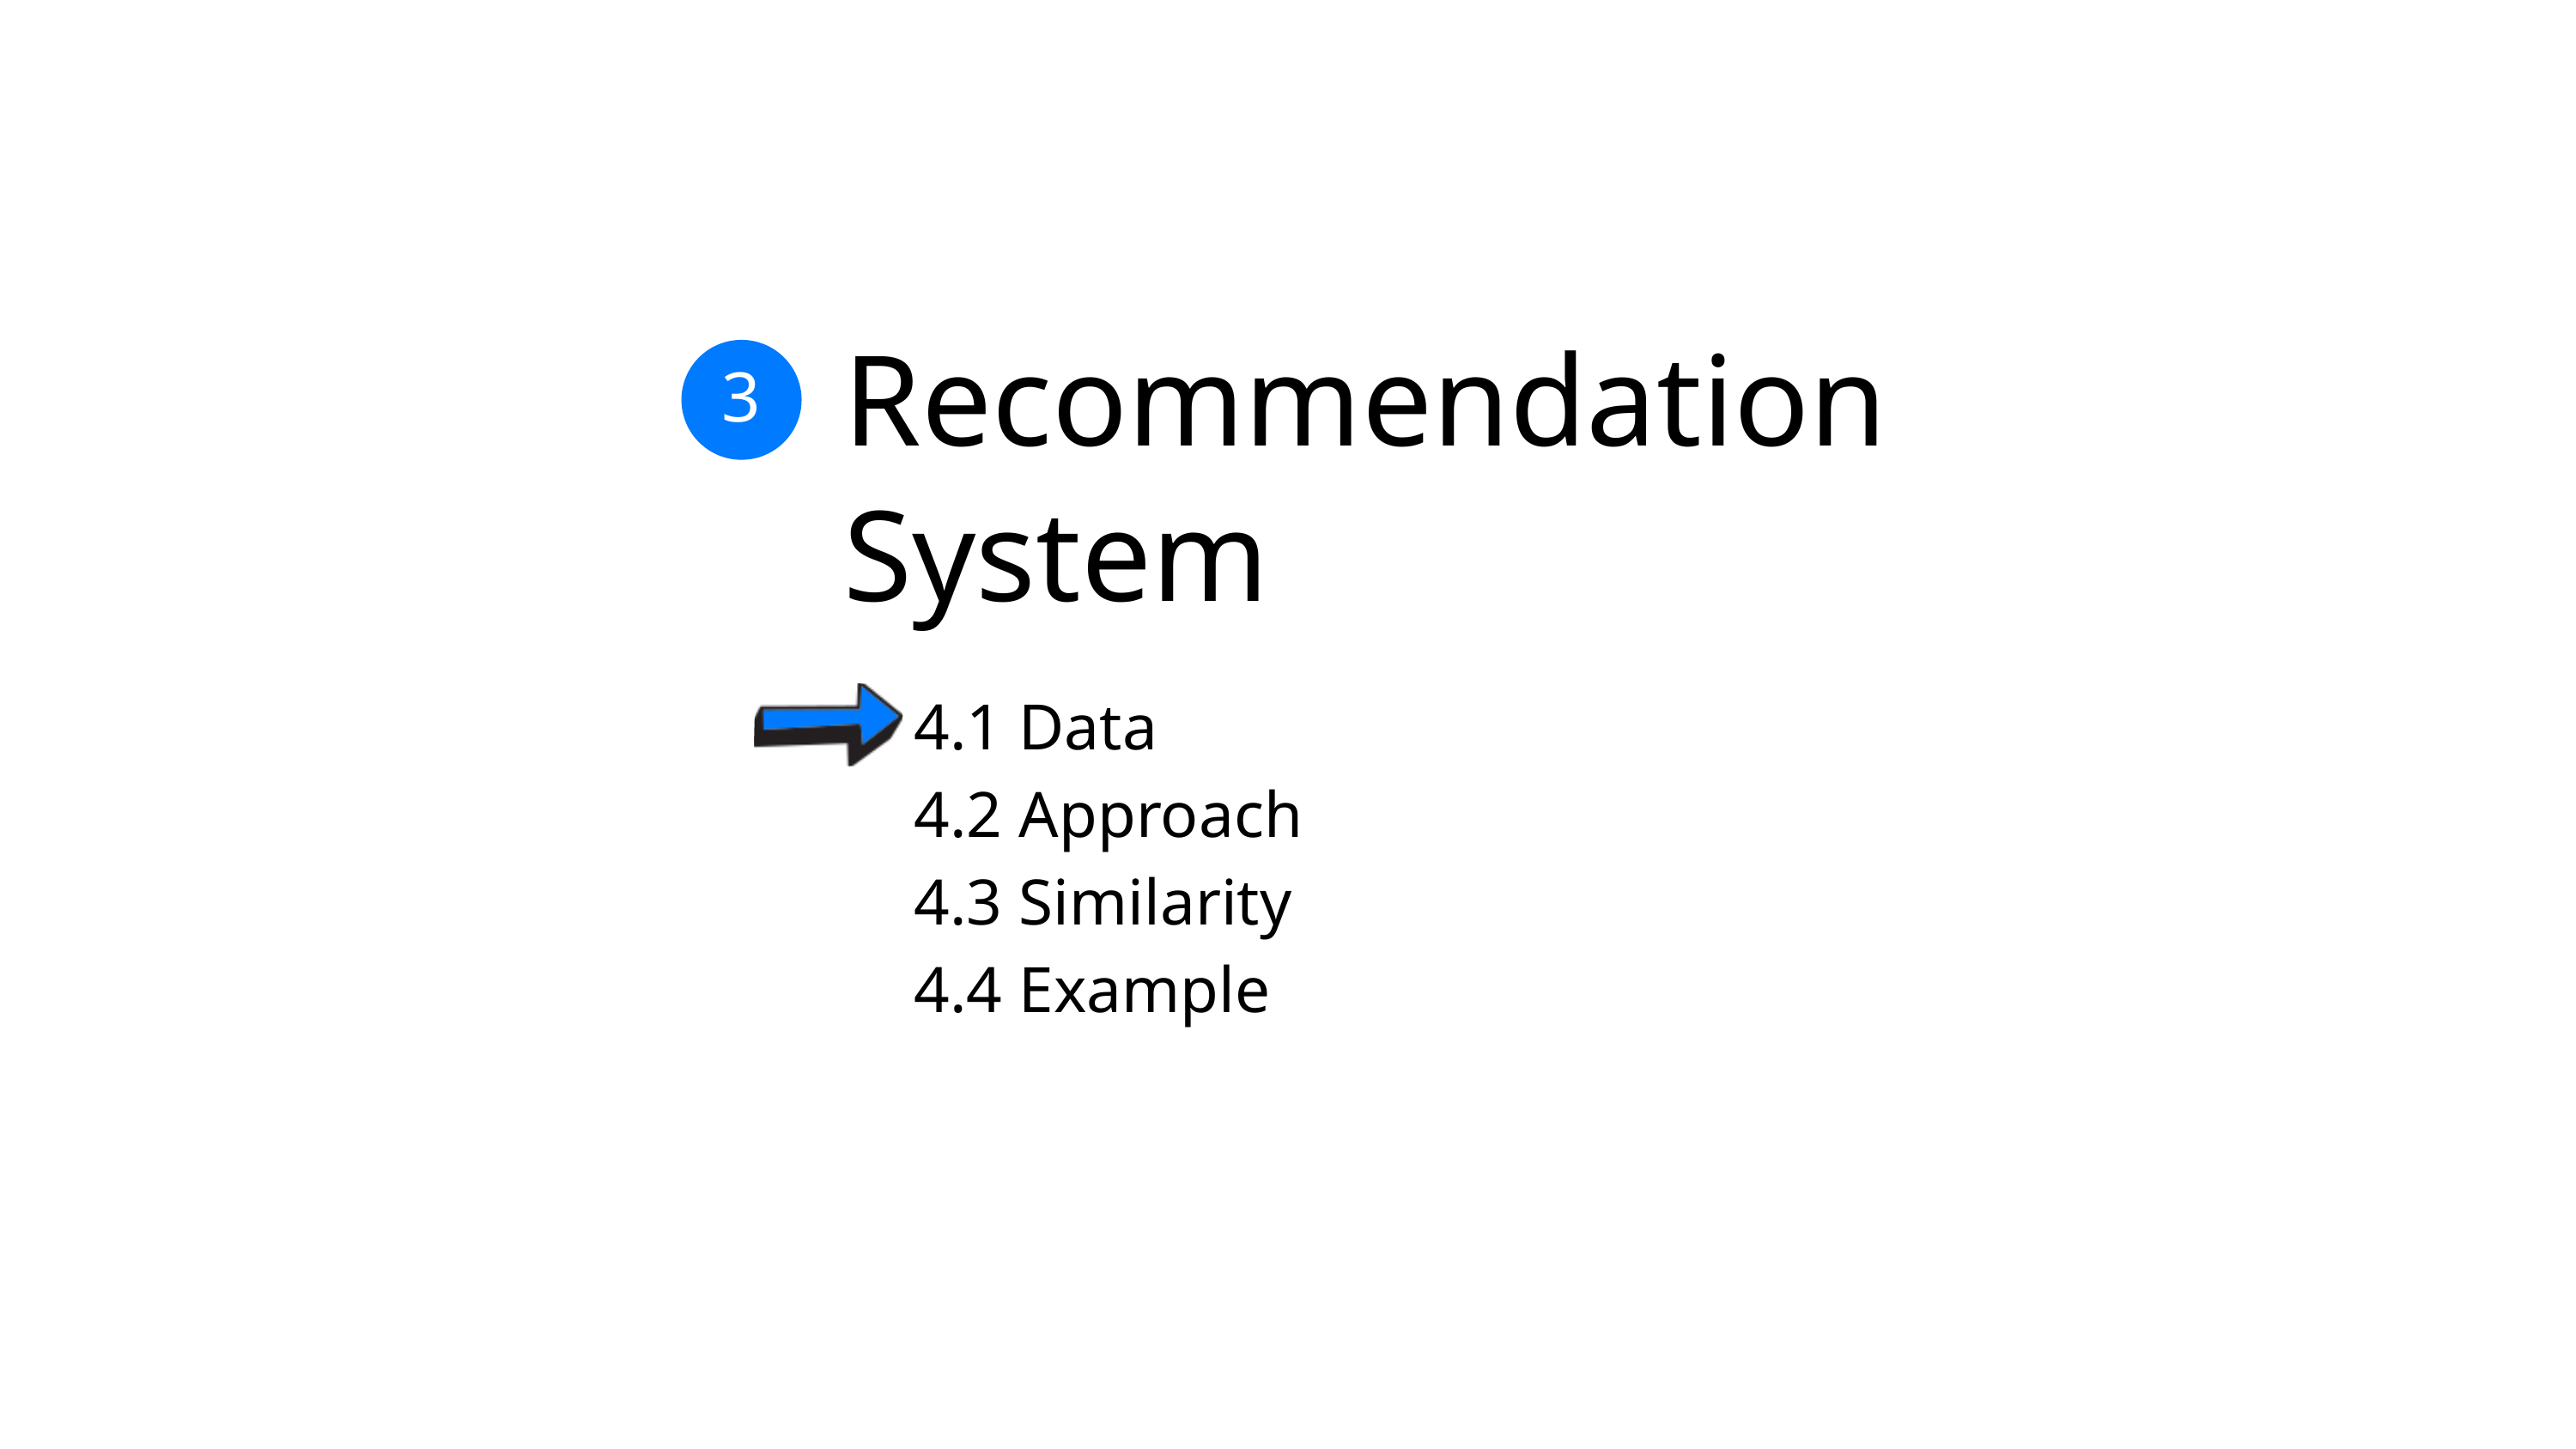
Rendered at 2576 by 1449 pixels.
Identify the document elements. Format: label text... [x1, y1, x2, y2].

text_box Recommendation System [843, 315, 2012, 627]
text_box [681, 339, 802, 460]
text_box [753, 681, 904, 768]
text_box 4.1 Data 4.2 Approach 4.3 Similarity 4.4 Example [914, 674, 2242, 1113]
